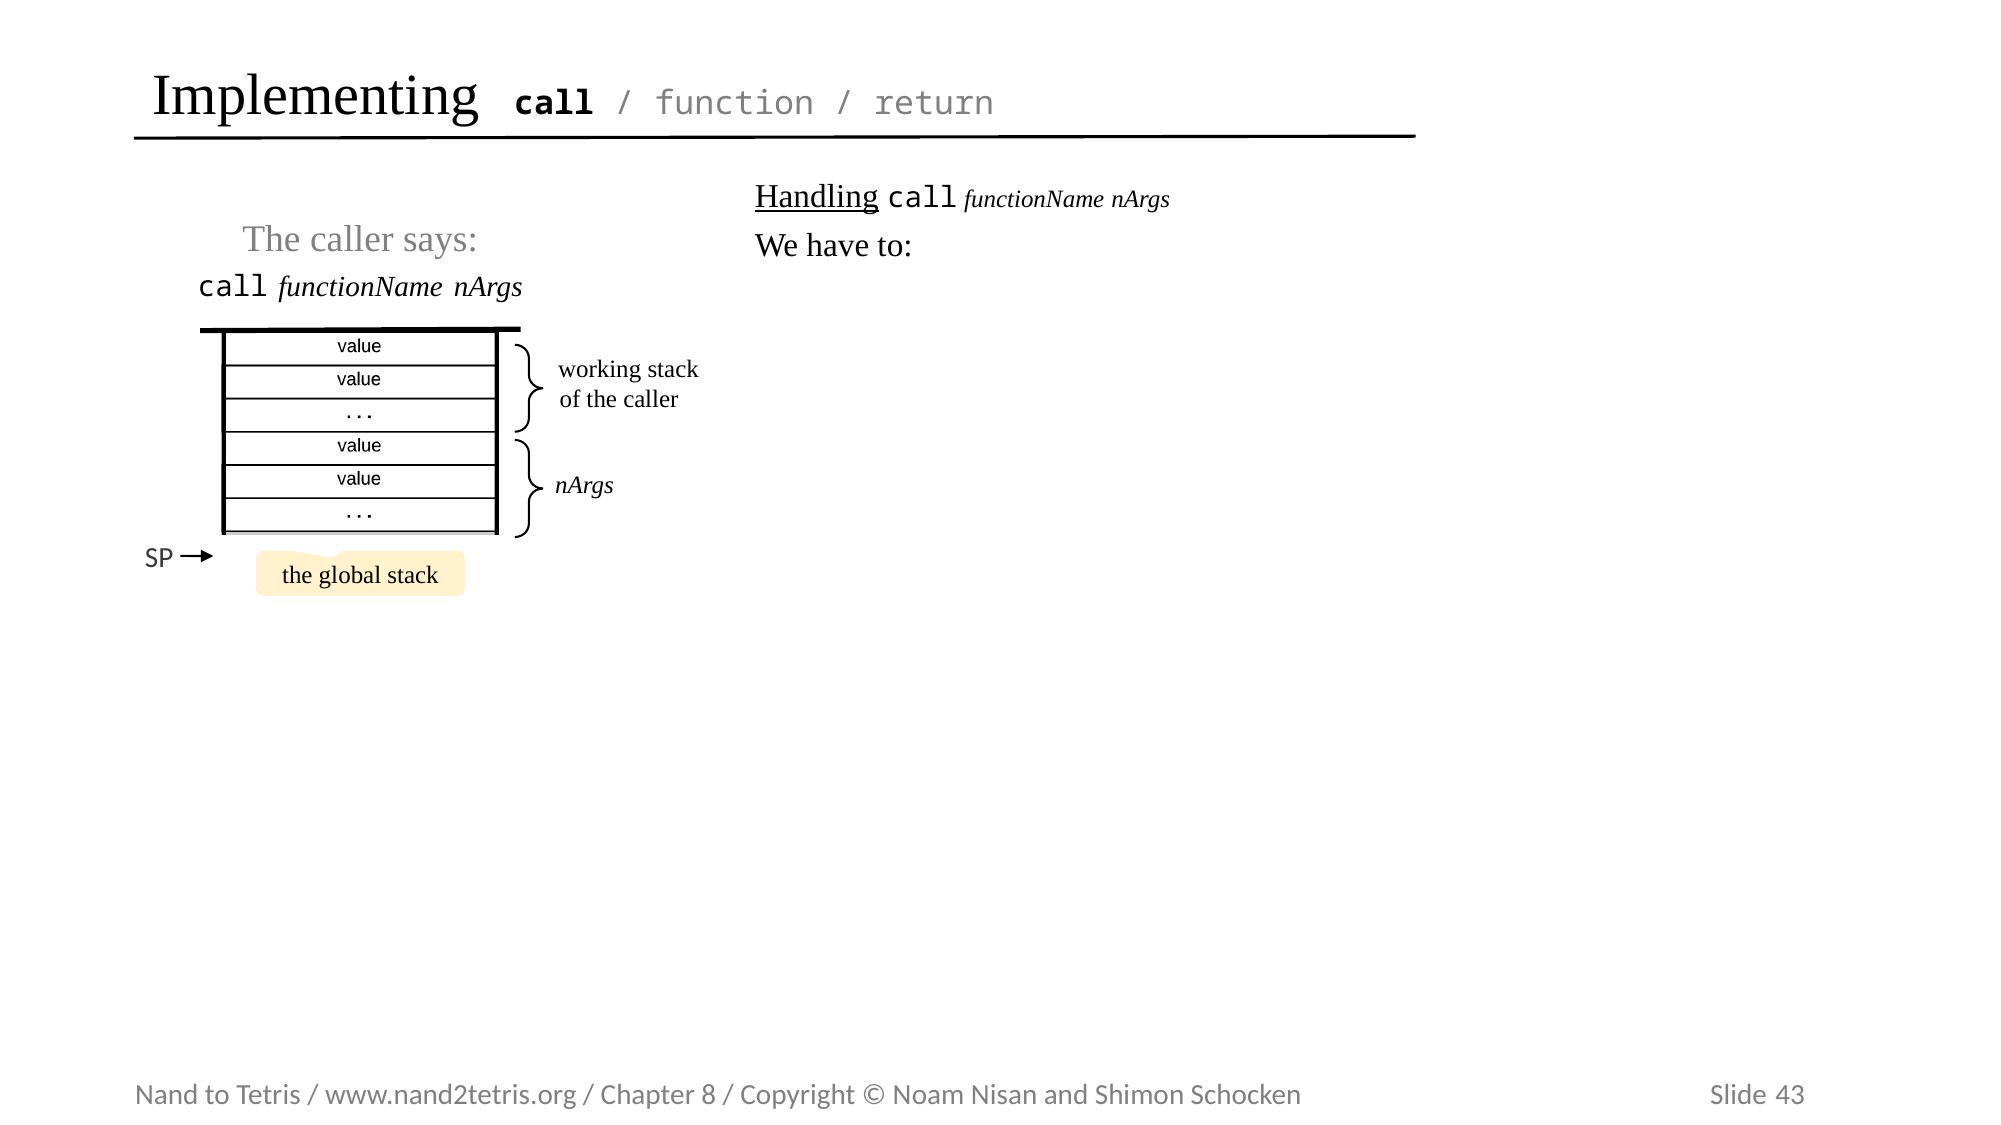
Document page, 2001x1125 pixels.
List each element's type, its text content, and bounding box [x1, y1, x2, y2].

picture [221, 331, 507, 535]
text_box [514, 344, 756, 432]
text_box The caller says: call functionName nArgs [15, 205, 706, 344]
text_box Handling call functionName nArgs We have to: [739, 167, 1389, 451]
title Implementing call / function / return [137, 48, 1417, 144]
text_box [16, 531, 214, 580]
text_box the global stack [255, 550, 466, 597]
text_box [514, 439, 736, 538]
